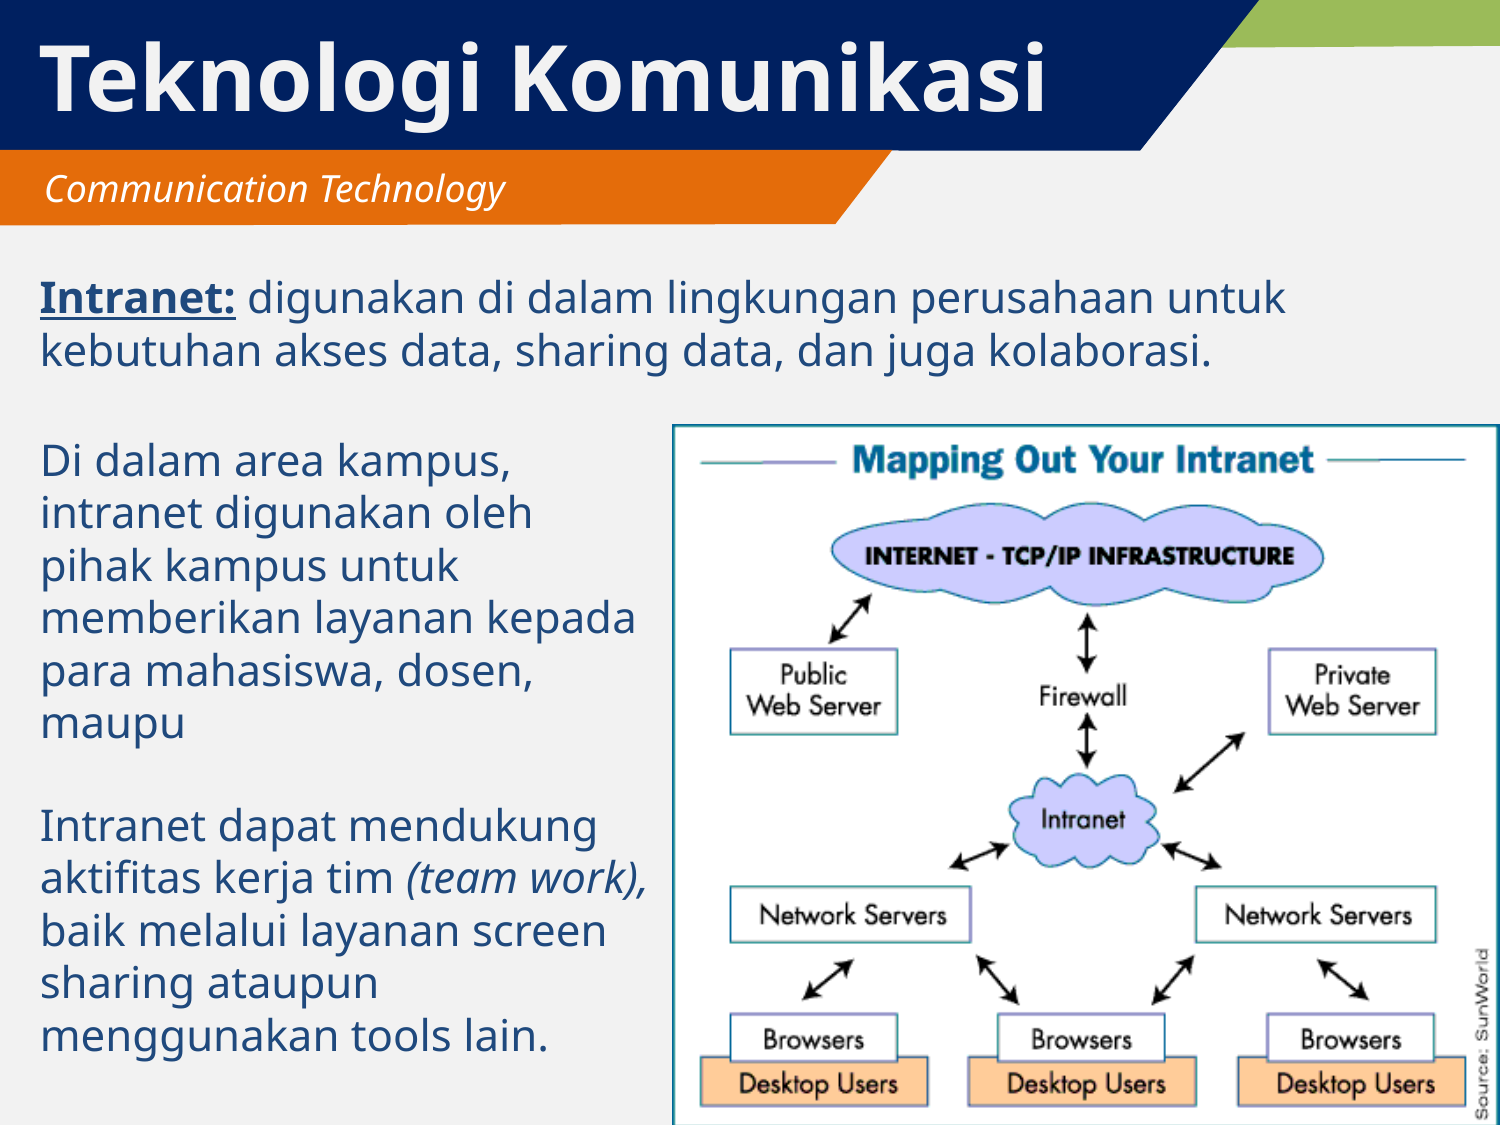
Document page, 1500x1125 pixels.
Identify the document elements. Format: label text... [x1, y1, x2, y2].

title Teknologi Komunikasi [0, 0, 1500, 150]
text_box Di dalam area kampus, intranet digunakan oleh pihak kampus untuk memberikan layanan kepada para mahasiswa, dosen, maupu Intranet dapat mendukung aktifitas kerja tim (team work), baik melalui layanan screen sharing ataupun menggunakan tools lain. [24, 424, 670, 1068]
text_box Intranet: digunakan di dalam lingkungan perusahaan untuk kebutuhan akses data, sharing data, dan juga kolaborasi. [24, 262, 1450, 383]
text_box Communication Technology [0, 147, 895, 228]
picture [674, 426, 1497, 1125]
